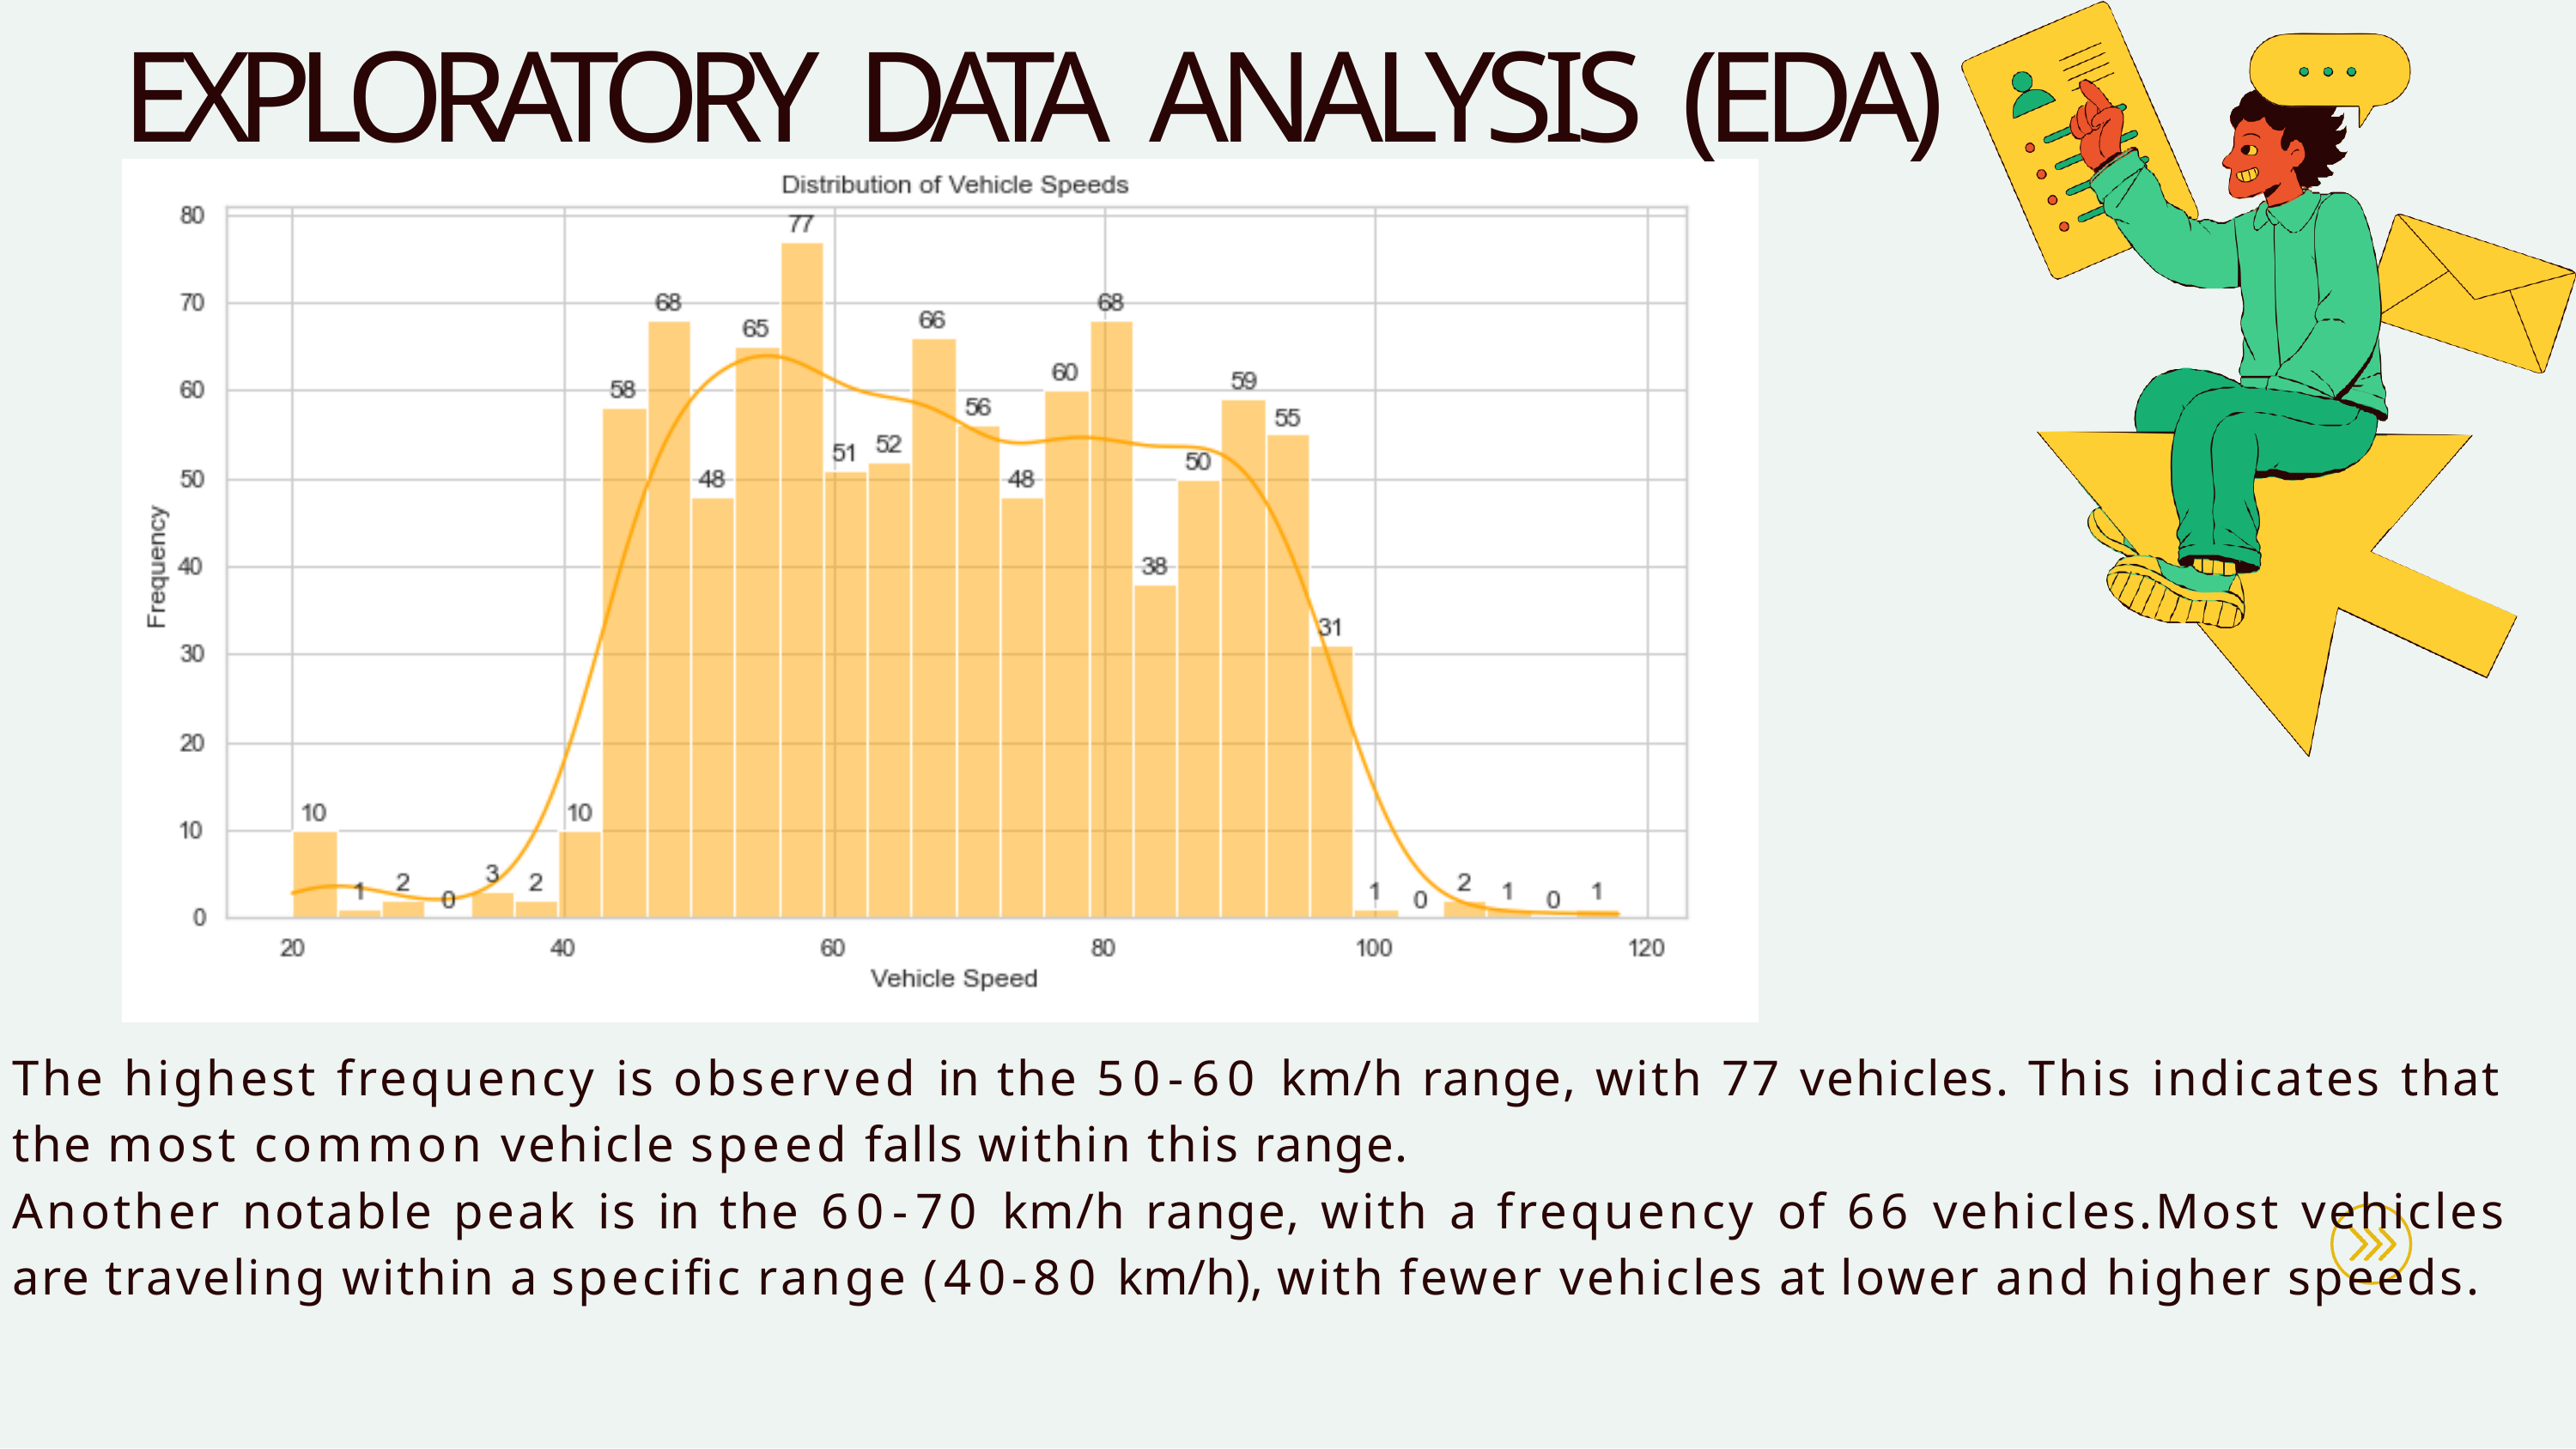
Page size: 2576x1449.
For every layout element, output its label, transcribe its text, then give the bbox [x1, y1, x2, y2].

picture [1961, 0, 2576, 757]
picture [122, 159, 1759, 1022]
title EXPLORATORY DATA ANALYSIS (EDA) [56, 15, 1957, 259]
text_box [2330, 1203, 2413, 1286]
text_box The highest frequency is observed in the 50-60 km/h range, with 77 vehicles. This indicates that the most common vehicle speed falls within this range. Another notable peak is in the 60-70 km/h range, with a frequency of 66 vehicles.Most vehicles are traveling within a specific range (40-80 km/h), with fewer vehicles at lower and higher speeds. [10, 1036, 2555, 1305]
